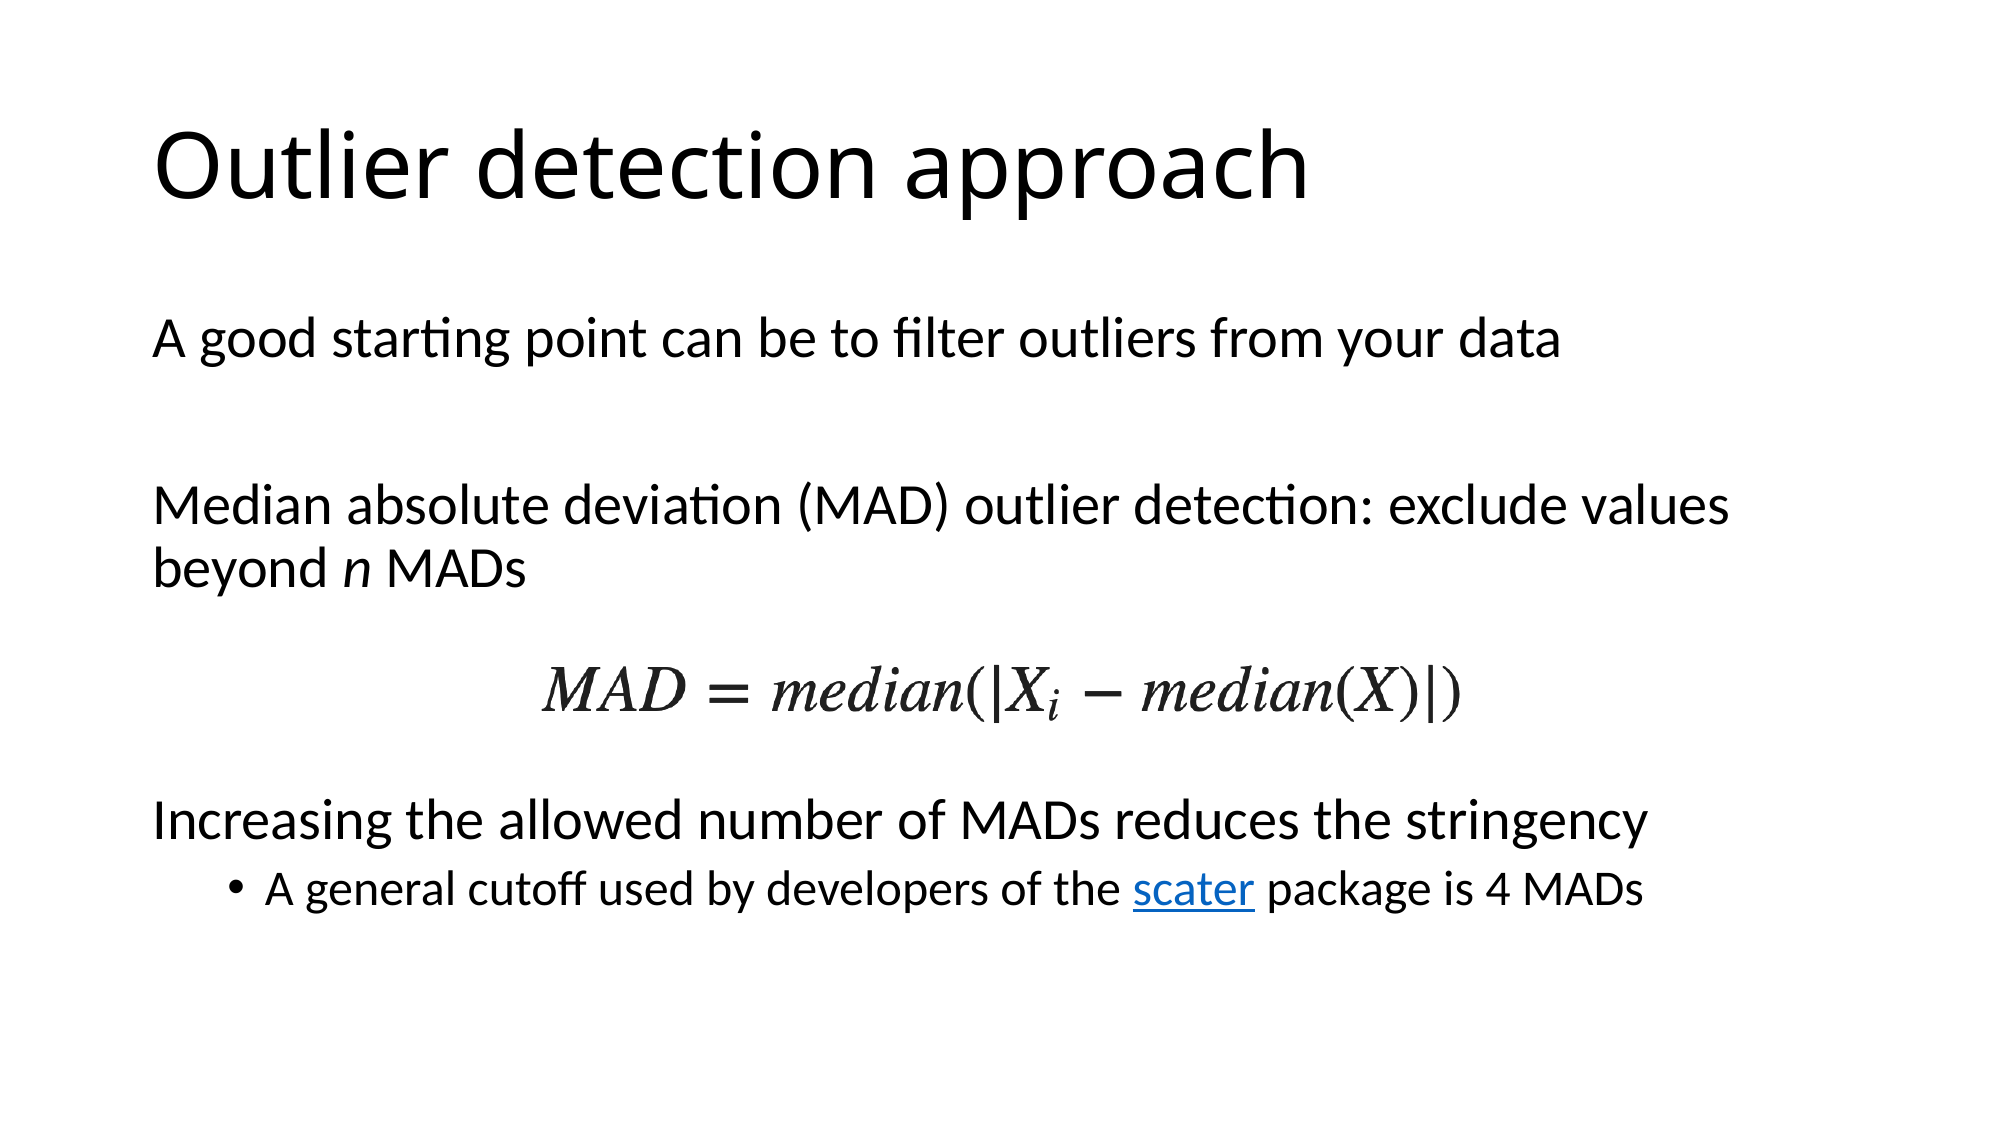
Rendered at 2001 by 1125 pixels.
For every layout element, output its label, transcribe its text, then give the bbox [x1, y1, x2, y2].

list A good starting point can be to filter outliers from your data Median absolute deviation (MAD) outlier detection: exclude values beyond n MADs Increasing the allowed number of MADs reduces the stringency A general cutoff used by developers of the scater package is 4 MADs [137, 299, 1863, 1014]
title Outlier detection approach [137, 59, 1863, 278]
picture [527, 656, 1472, 732]
